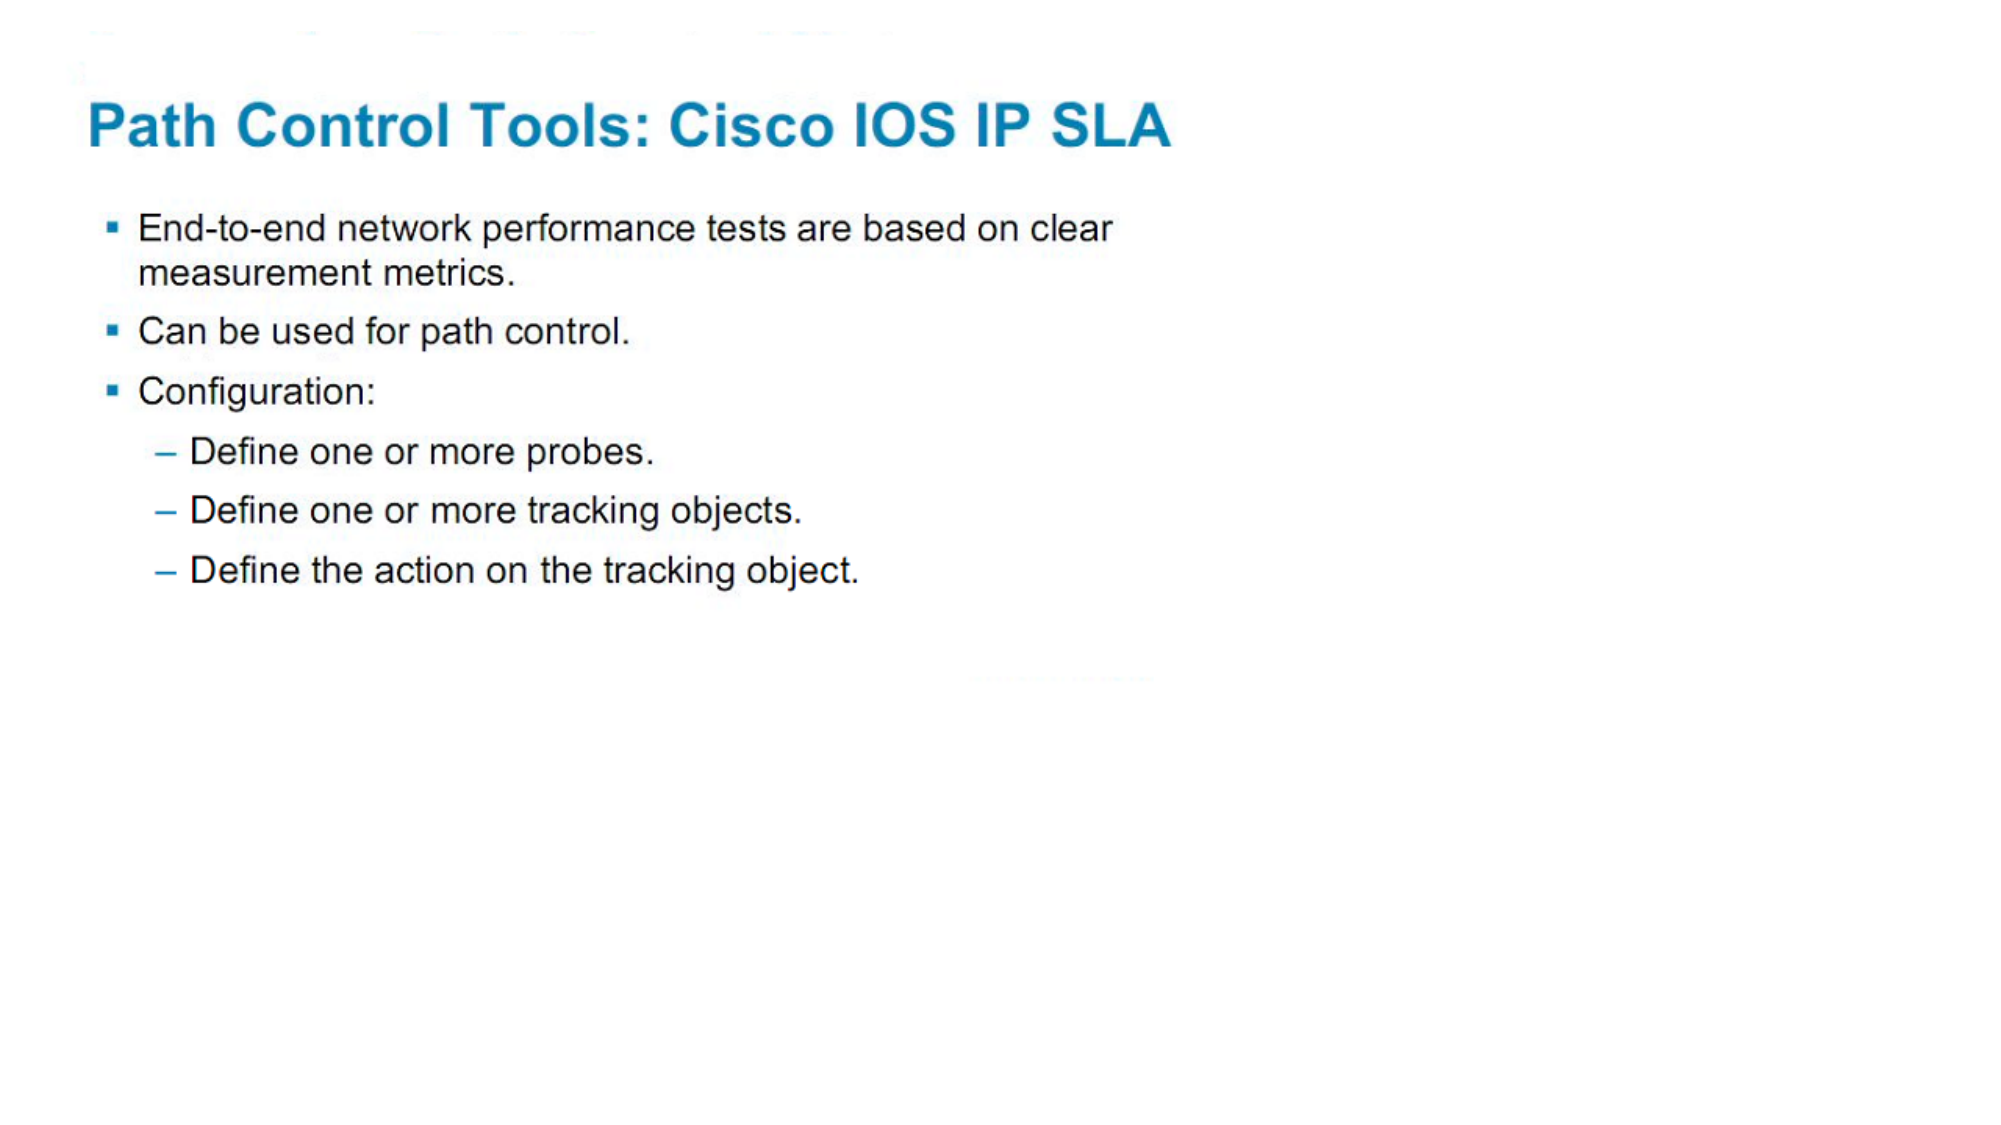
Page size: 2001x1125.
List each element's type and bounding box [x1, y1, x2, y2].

picture [44, 31, 1274, 699]
